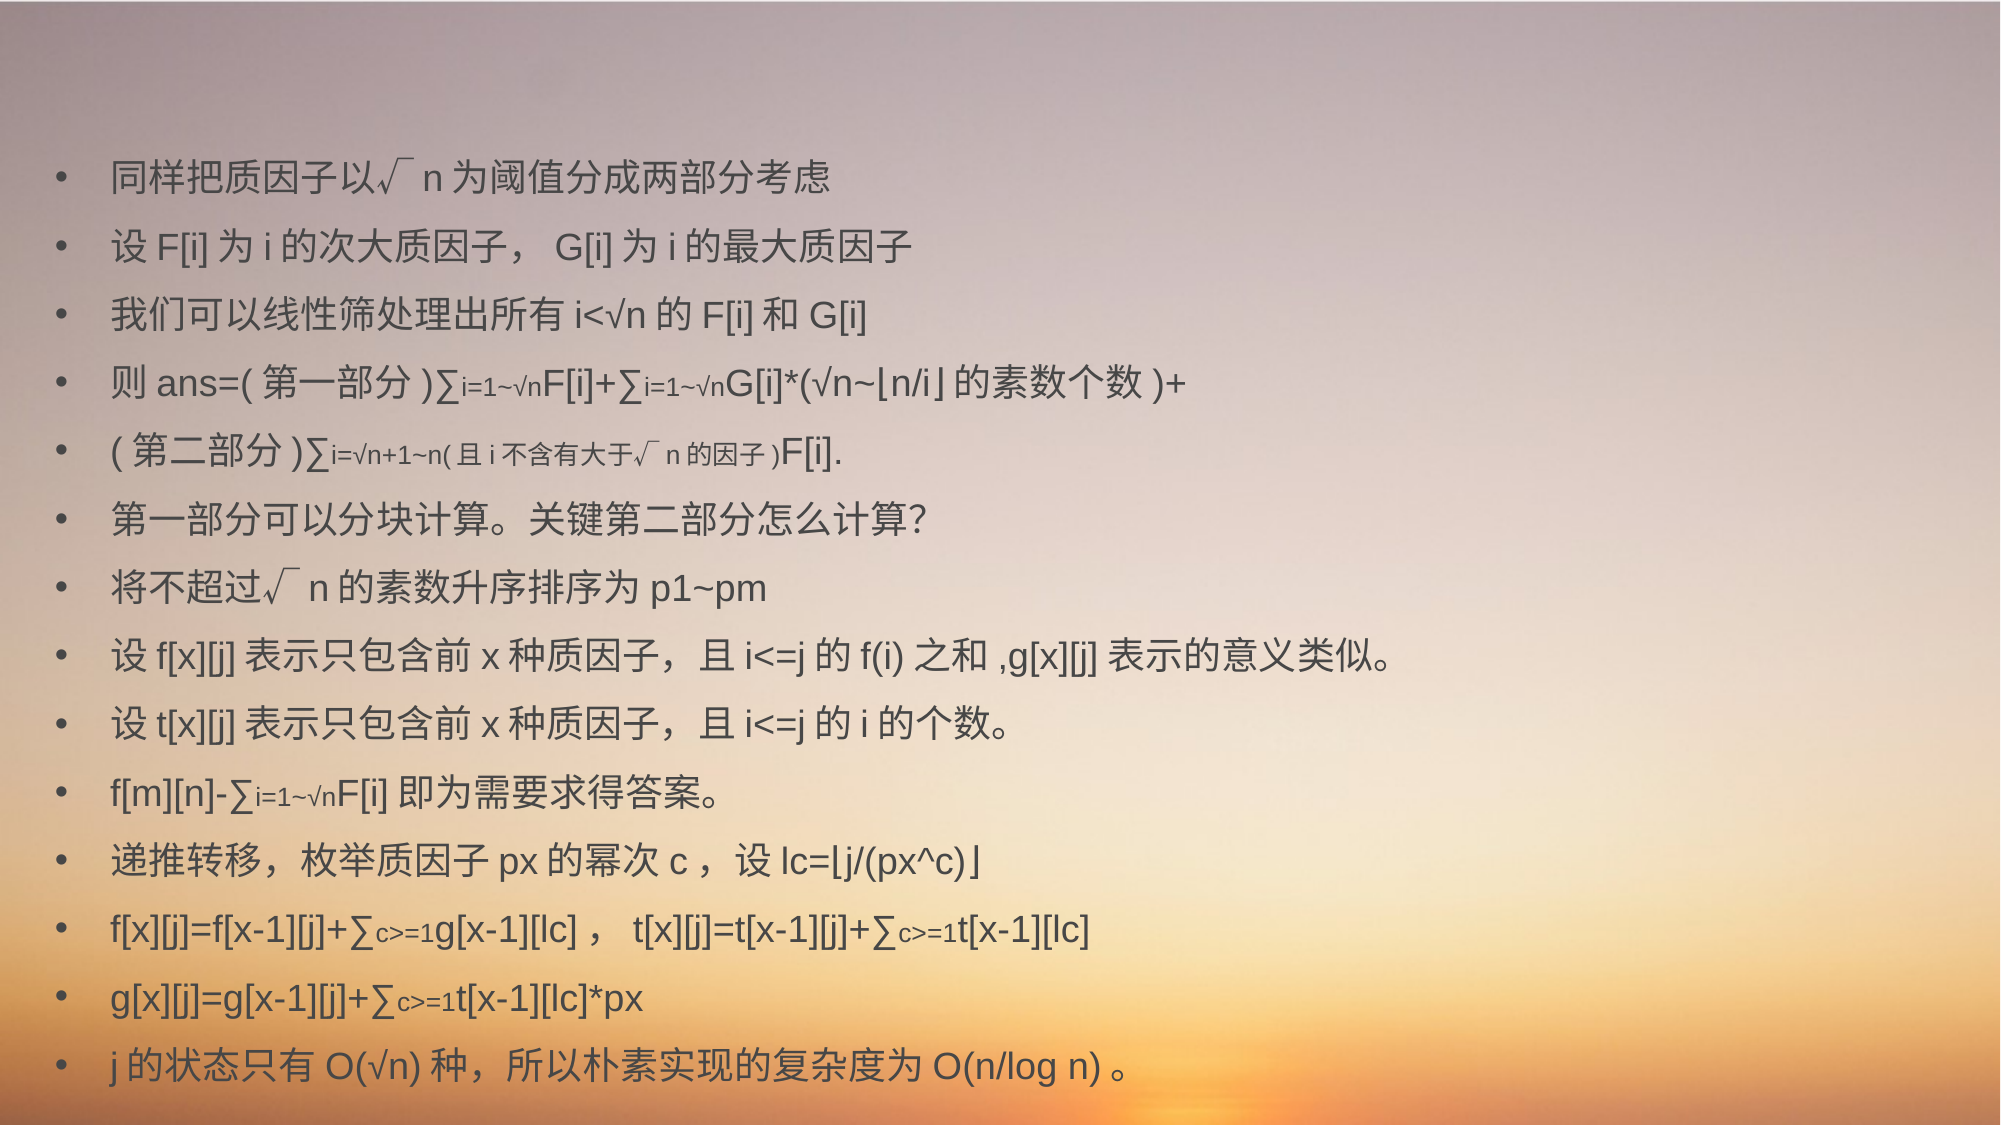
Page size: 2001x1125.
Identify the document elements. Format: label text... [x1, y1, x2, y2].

picture [0, 0, 2001, 1125]
list 同样把质因子以√n为阈值分成两部分考虑 设F[i]为i的次大质因子，G[i]为i的最大质因子 我们可以线性筛处理出所有i<√n的F[i]和G[i] 则ans=(第一部分)∑i=1~√nF[i]+∑i=1~√nG[i]*(√n~⌊n/i⌋的素数个数)+ (第二部分)∑i=√n+1~n(且i不含有大于√n的因子)F[i]. 第一部分可以分块计算。关键第二部分怎么计算？ 将不超过√n的素数升序排序为p1~pm 设f[x][j]表示只包含前x种质因子，且i<=j的f(i)之和,g[x][j]表示的意义类似。 设t[x][j]表示只包含前x种质因子，且i<=j的i的个数。 f[m][n]-∑i=1~√nF[i]即为需要求得答案。 递推转移，枚举质因子px的幂次c，设lc=⌊j/(px^c)⌋ f[x][j]=f[x-1][j]+∑c>=1g[x-1][lc]，t[x][j]=t[x-1][j]+∑c>=1t[x-1][lc] g[x][j]=g[x-1][j]+∑c>=1t[x-1][lc]*px j的状态只有O(√n)种，所以朴素实现的复杂度为O(n/log n)。 [37, 123, 1973, 1097]
